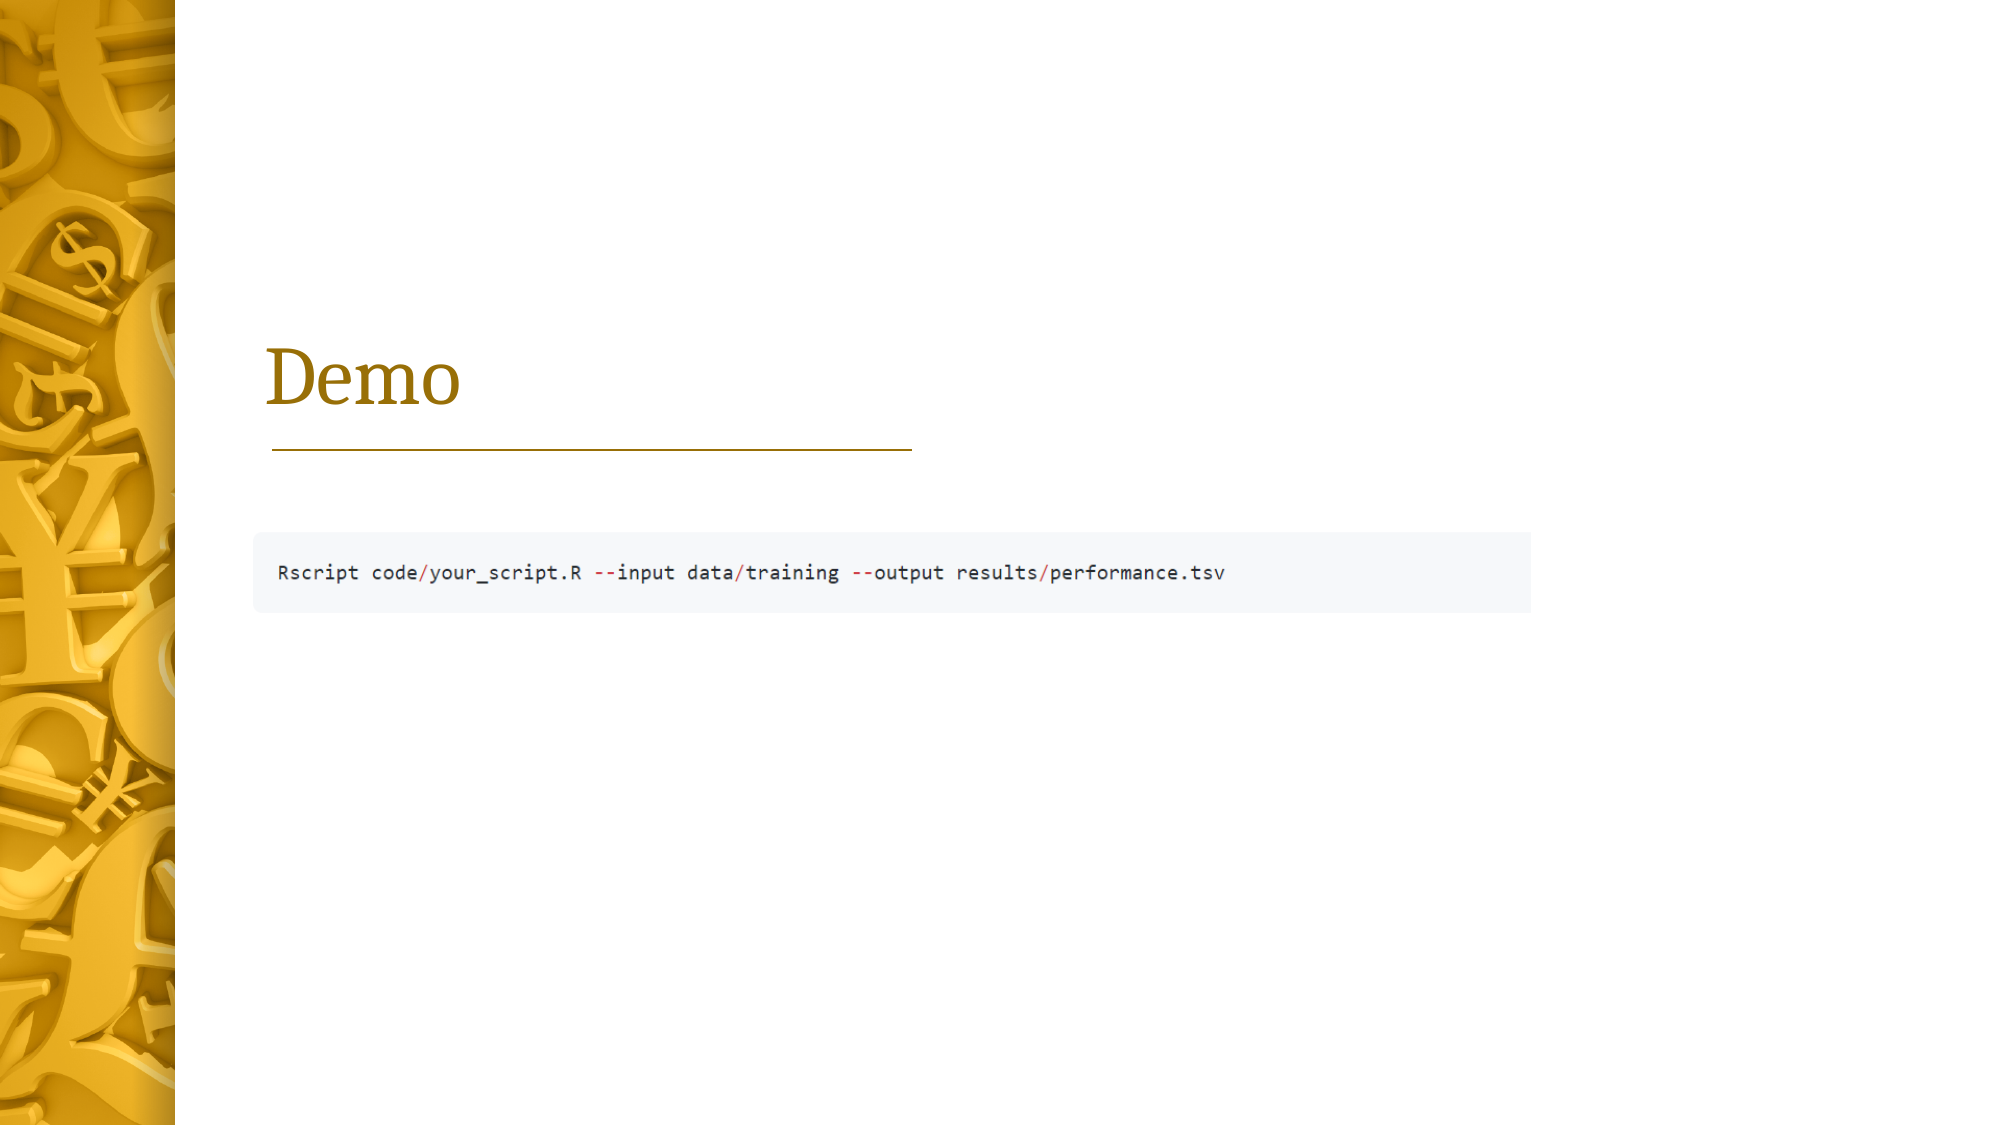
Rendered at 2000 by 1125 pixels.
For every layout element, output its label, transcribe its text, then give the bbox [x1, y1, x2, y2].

picture [253, 526, 1531, 615]
title Demo [249, 112, 925, 429]
picture [0, 0, 175, 1125]
